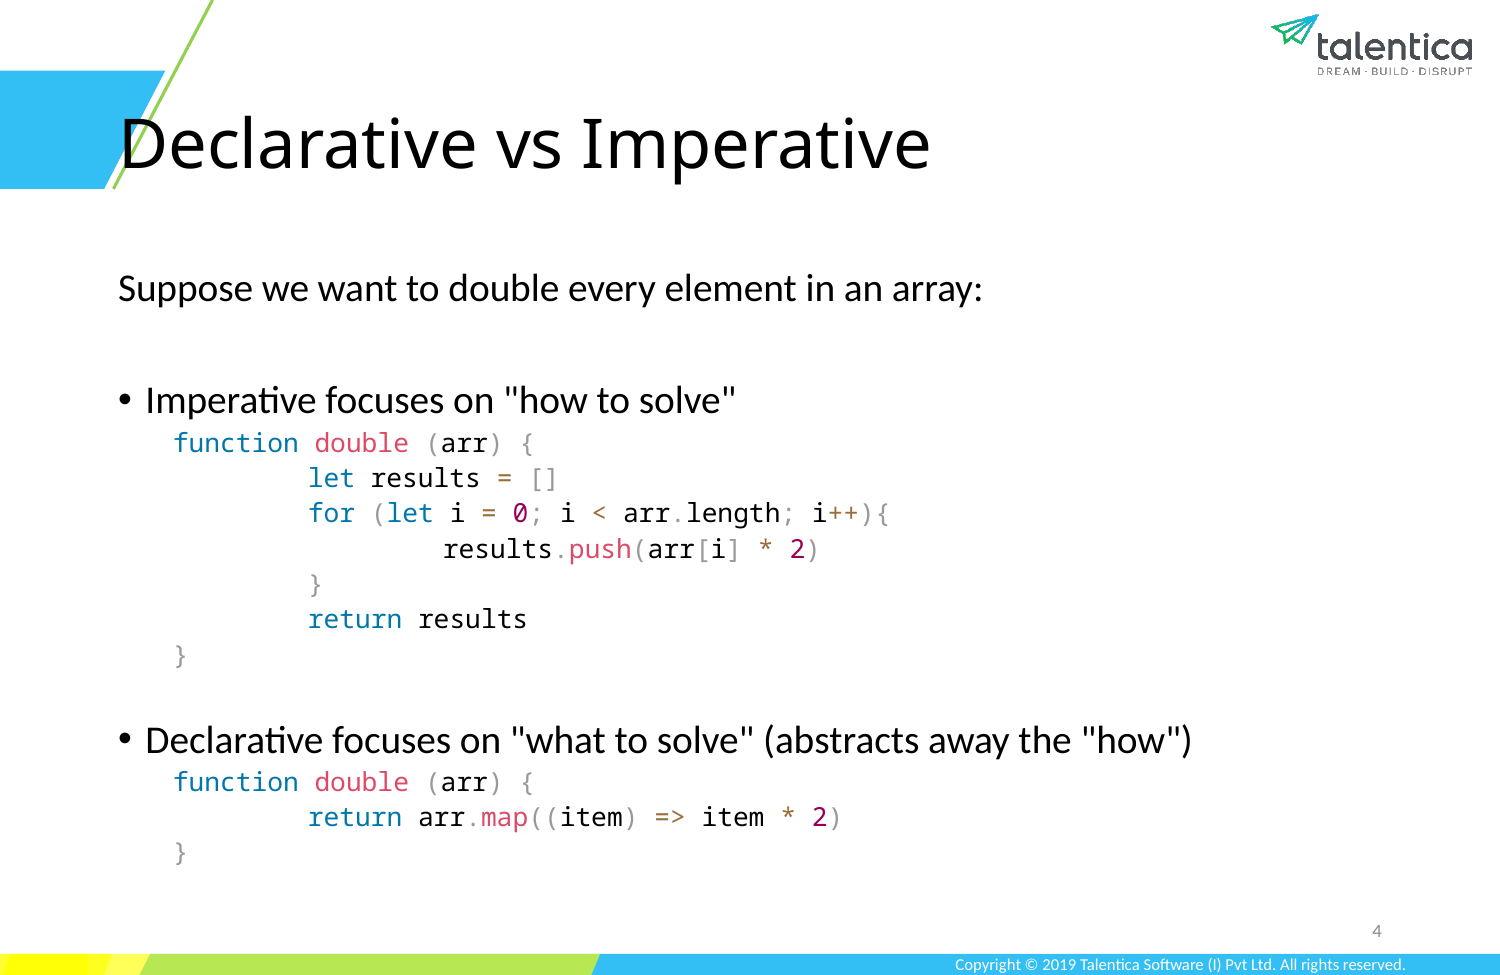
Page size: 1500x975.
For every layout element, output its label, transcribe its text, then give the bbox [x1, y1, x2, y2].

list Suppose we want to double every element in an array: Imperative focuses on "how to solve" function double (arr) { let results = [] for (let i = 0; i < arr.length; i++){ results.push(arr[i] * 2) } return results } Declarative focuses on "what to solve" (abstracts away the "how") function double (arr) { return arr.map((item) => item * 2) } [103, 259, 1397, 879]
slide_number 4 [1059, 903, 1397, 956]
title Declarative vs Imperative [103, 51, 1397, 241]
picture [1262, 6, 1482, 83]
